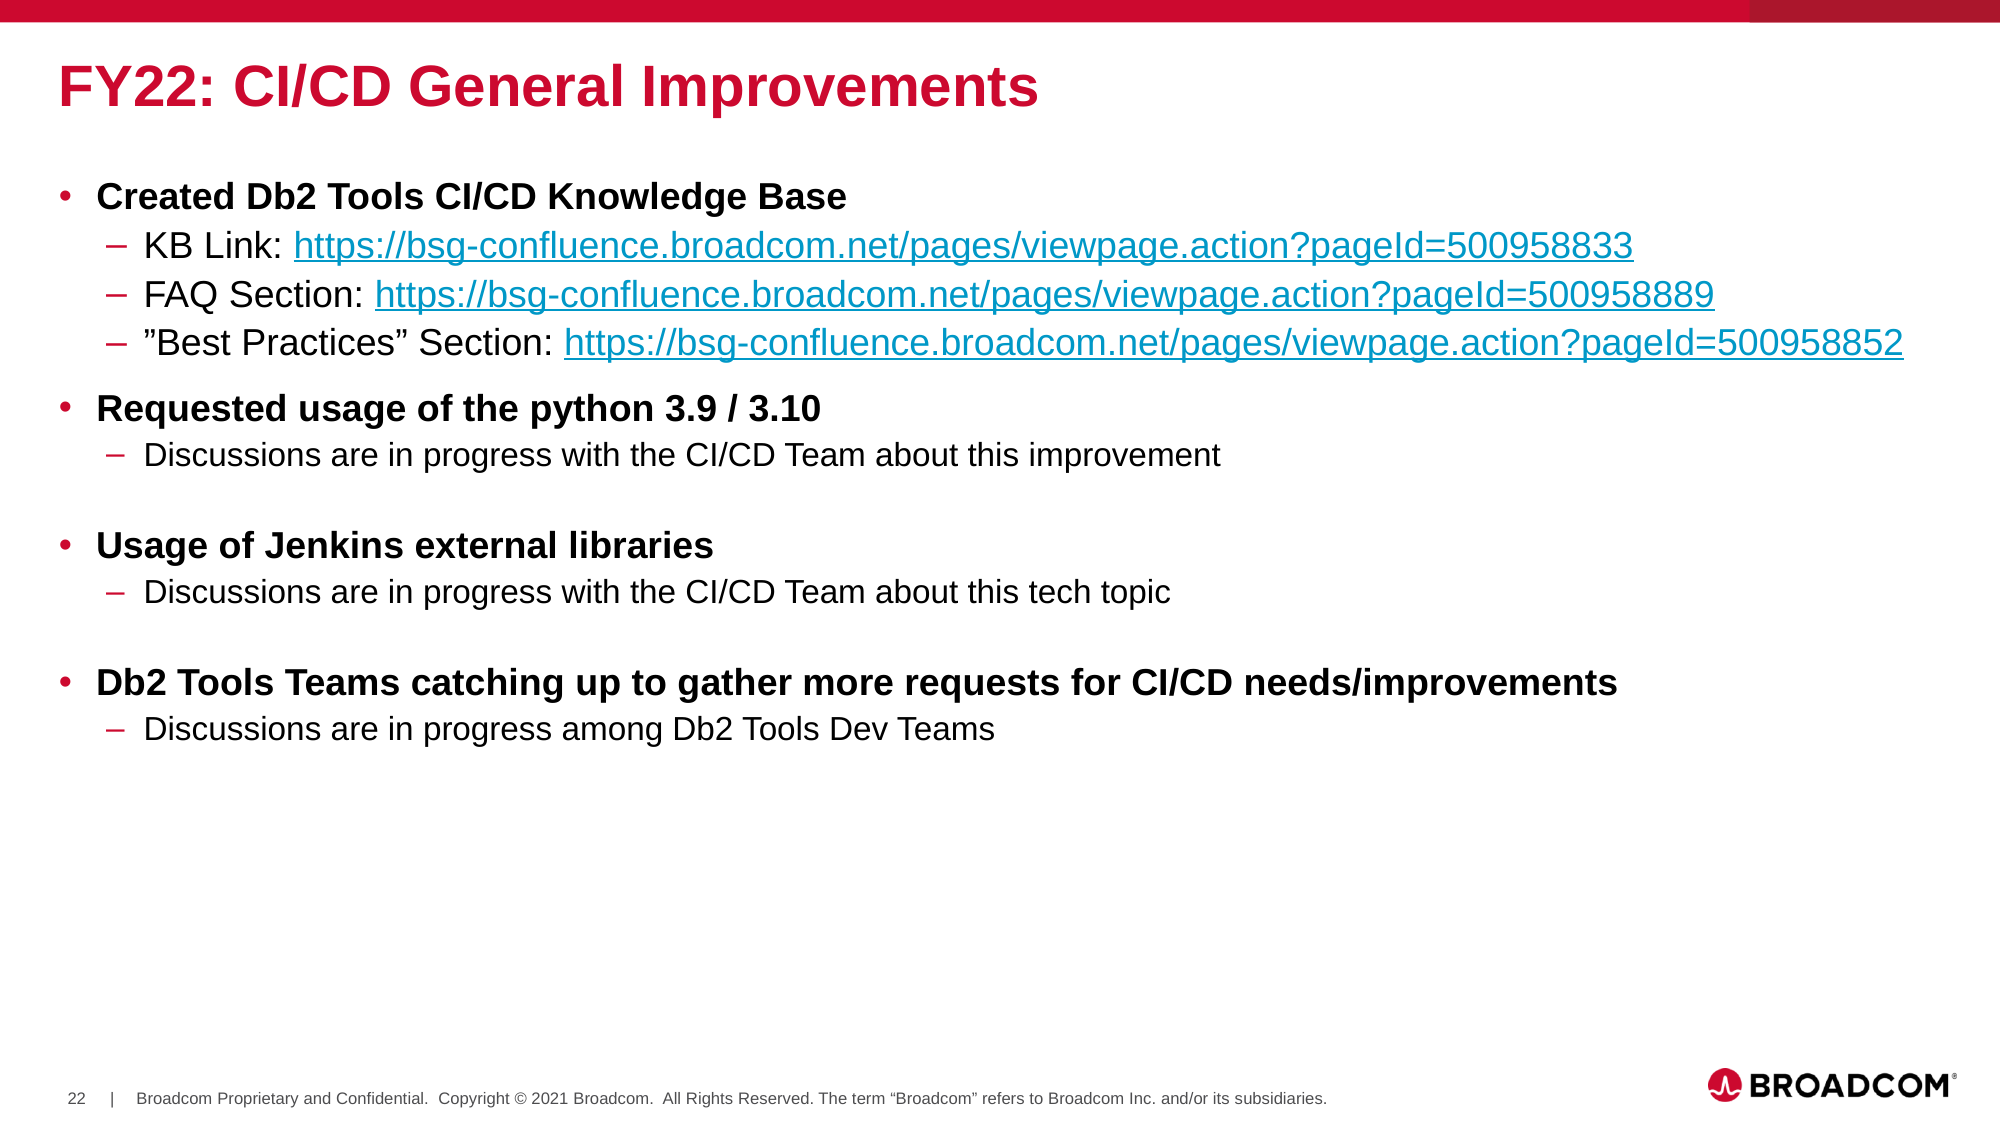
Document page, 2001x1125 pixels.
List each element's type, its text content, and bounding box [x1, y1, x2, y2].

title FY22: CI/CD General Improvements [59, 0, 1924, 184]
picture [1708, 1068, 1957, 1102]
list Created Db2 Tools CI/CD Knowledge Base KB Link: https://bsg-confluence.broadcom.net/pages/viewpage.action?pageId=500958833 FAQ Section: https://bsg-confluence.broadcom.net/pages/viewpage.action?pageId=500958889 ”Best Practices” Section: https://bsg-confluence.broadcom.net/pages/viewpage.action?pageId=500958852 Requested usage of the python 3.9 / 3.10 Discussions are in progress with the CI/CD Team about this improvement Usage of Jenkins external libraries Discussions are in progress with the CI/CD Team about this tech topic Db2 Tools Teams catching up to gather more requests for CI/CD needs/improvements Discussions are in progress among Db2 Tools Dev Teams [59, 184, 1924, 815]
